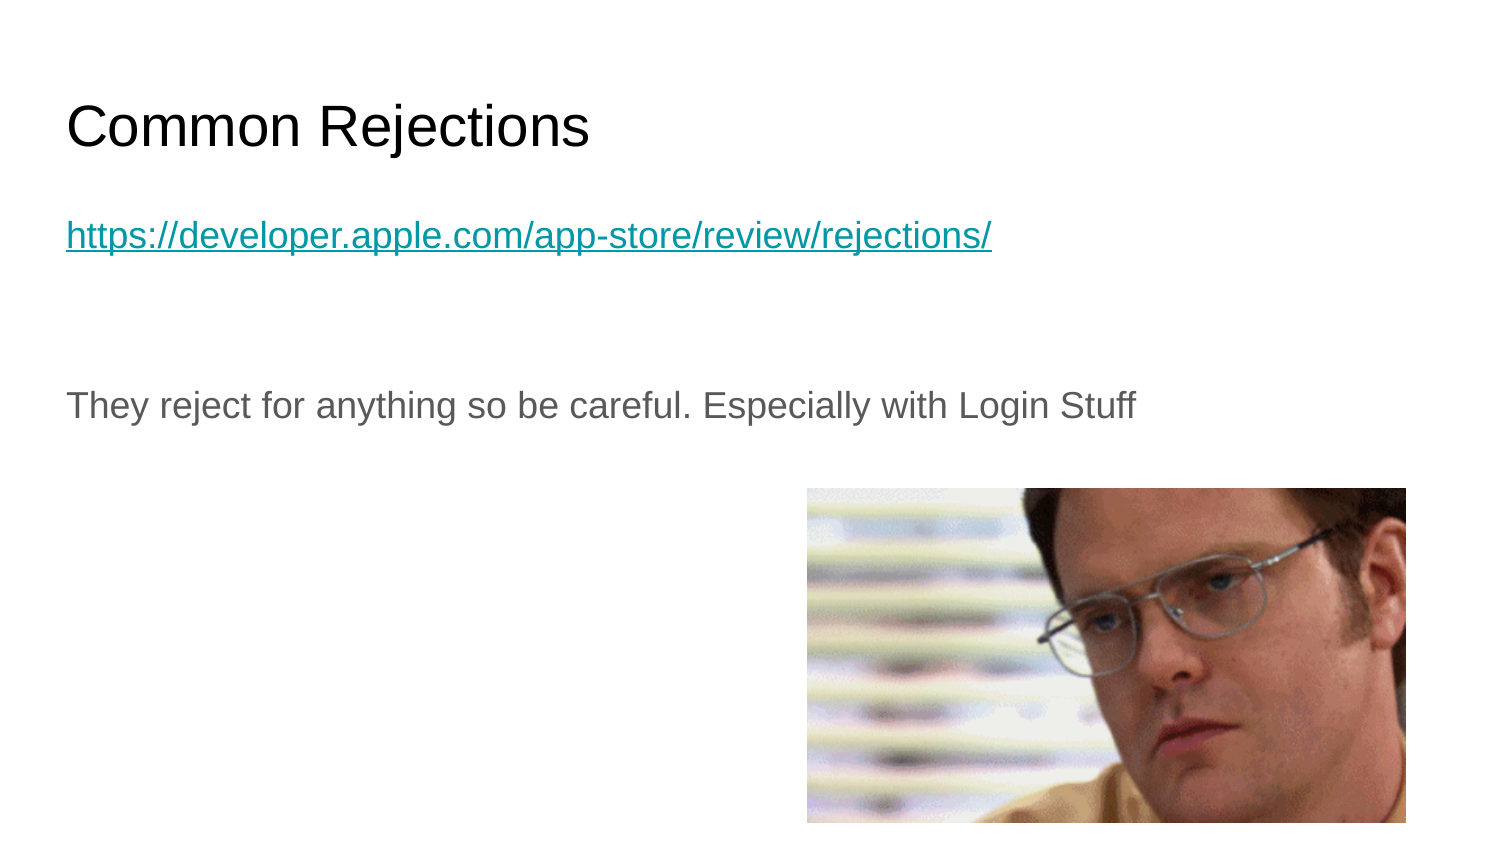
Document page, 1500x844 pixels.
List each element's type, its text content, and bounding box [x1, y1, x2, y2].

title Common Rejections [51, 72, 1449, 167]
picture [806, 487, 1406, 823]
list https://developer.apple.com/app-store/review/rejections/ They reject for anything so be careful. Especially with Login Stuff [51, 189, 1449, 750]
